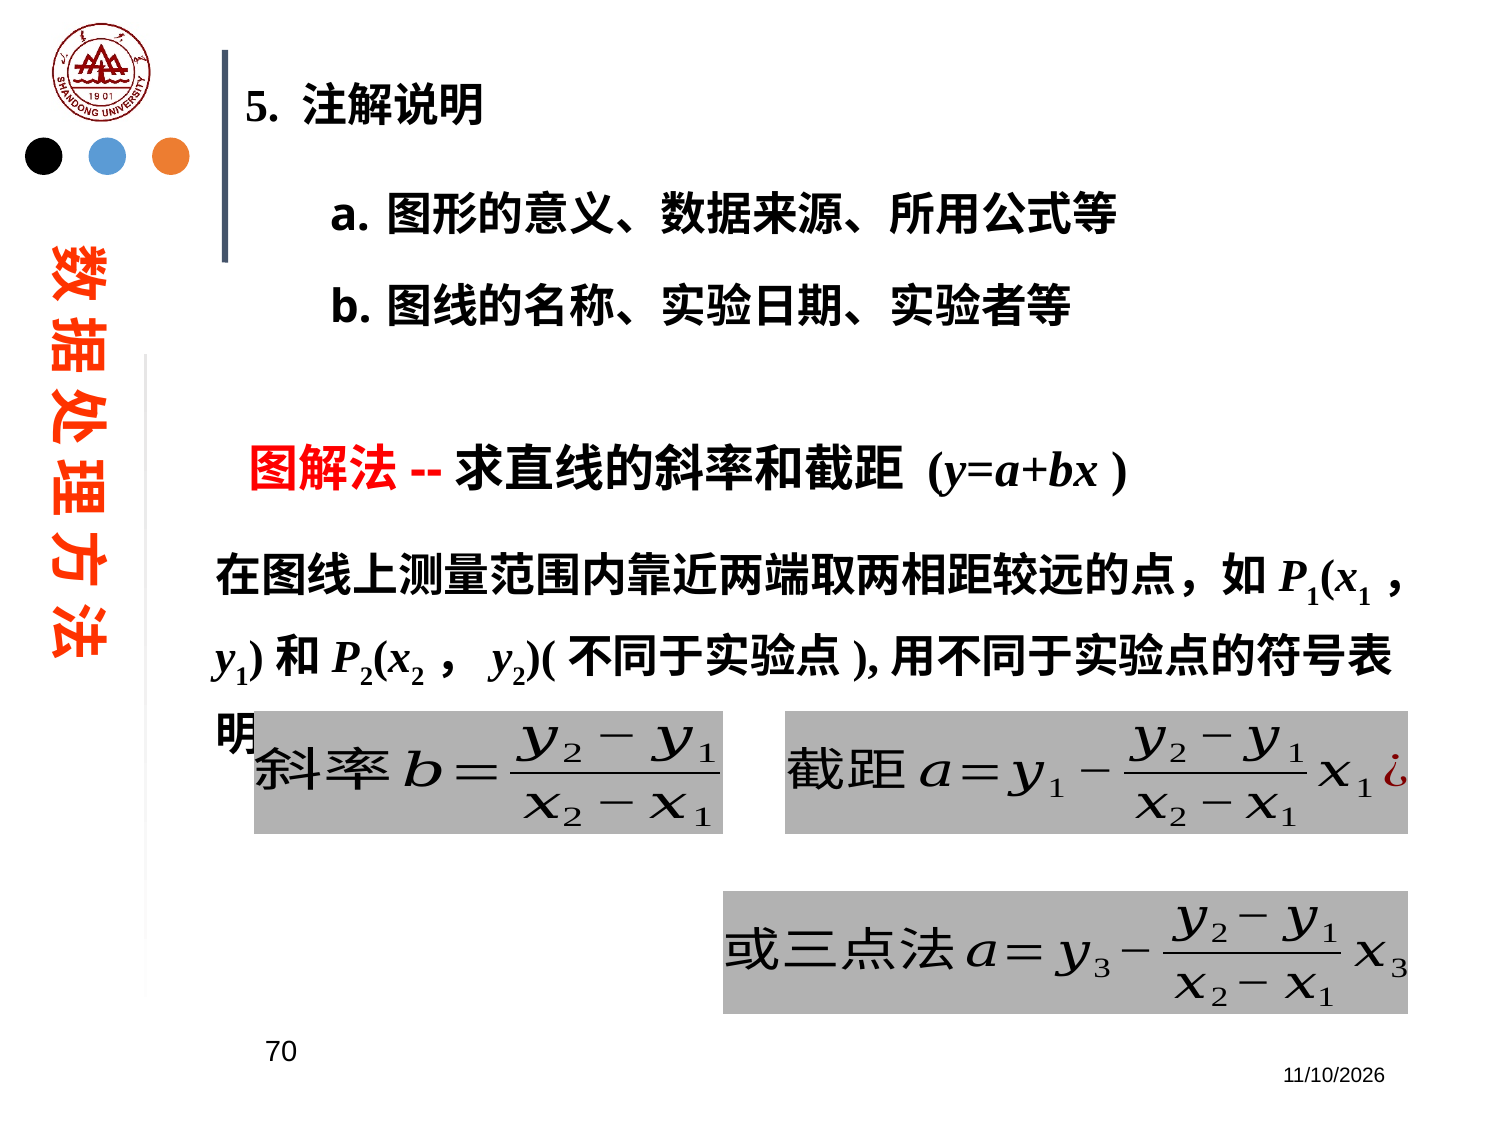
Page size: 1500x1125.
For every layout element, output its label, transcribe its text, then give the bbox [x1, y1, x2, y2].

text_box 图解法--求直线的斜率和截距 (y=a+bx ) [233, 414, 1451, 504]
picture [51, 22, 151, 122]
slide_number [1087, 1054, 1400, 1106]
text_box 图形的意义、数据来源、所用公式等 图线的名称、实验日期、实验者等 [240, 163, 1412, 339]
text_box 在图线上测量范围内靠近两端取两相距较远的点，如P1(x1，y1)和P2(x2，y2)(不同于实验点),用不同于实验点的符号表明 [200, 521, 1447, 768]
text_box 数 据 处 理 方 法 [22, 229, 124, 775]
text_box 5. 注解说明 [230, 54, 656, 139]
slide_number 70 [249, 1025, 463, 1100]
